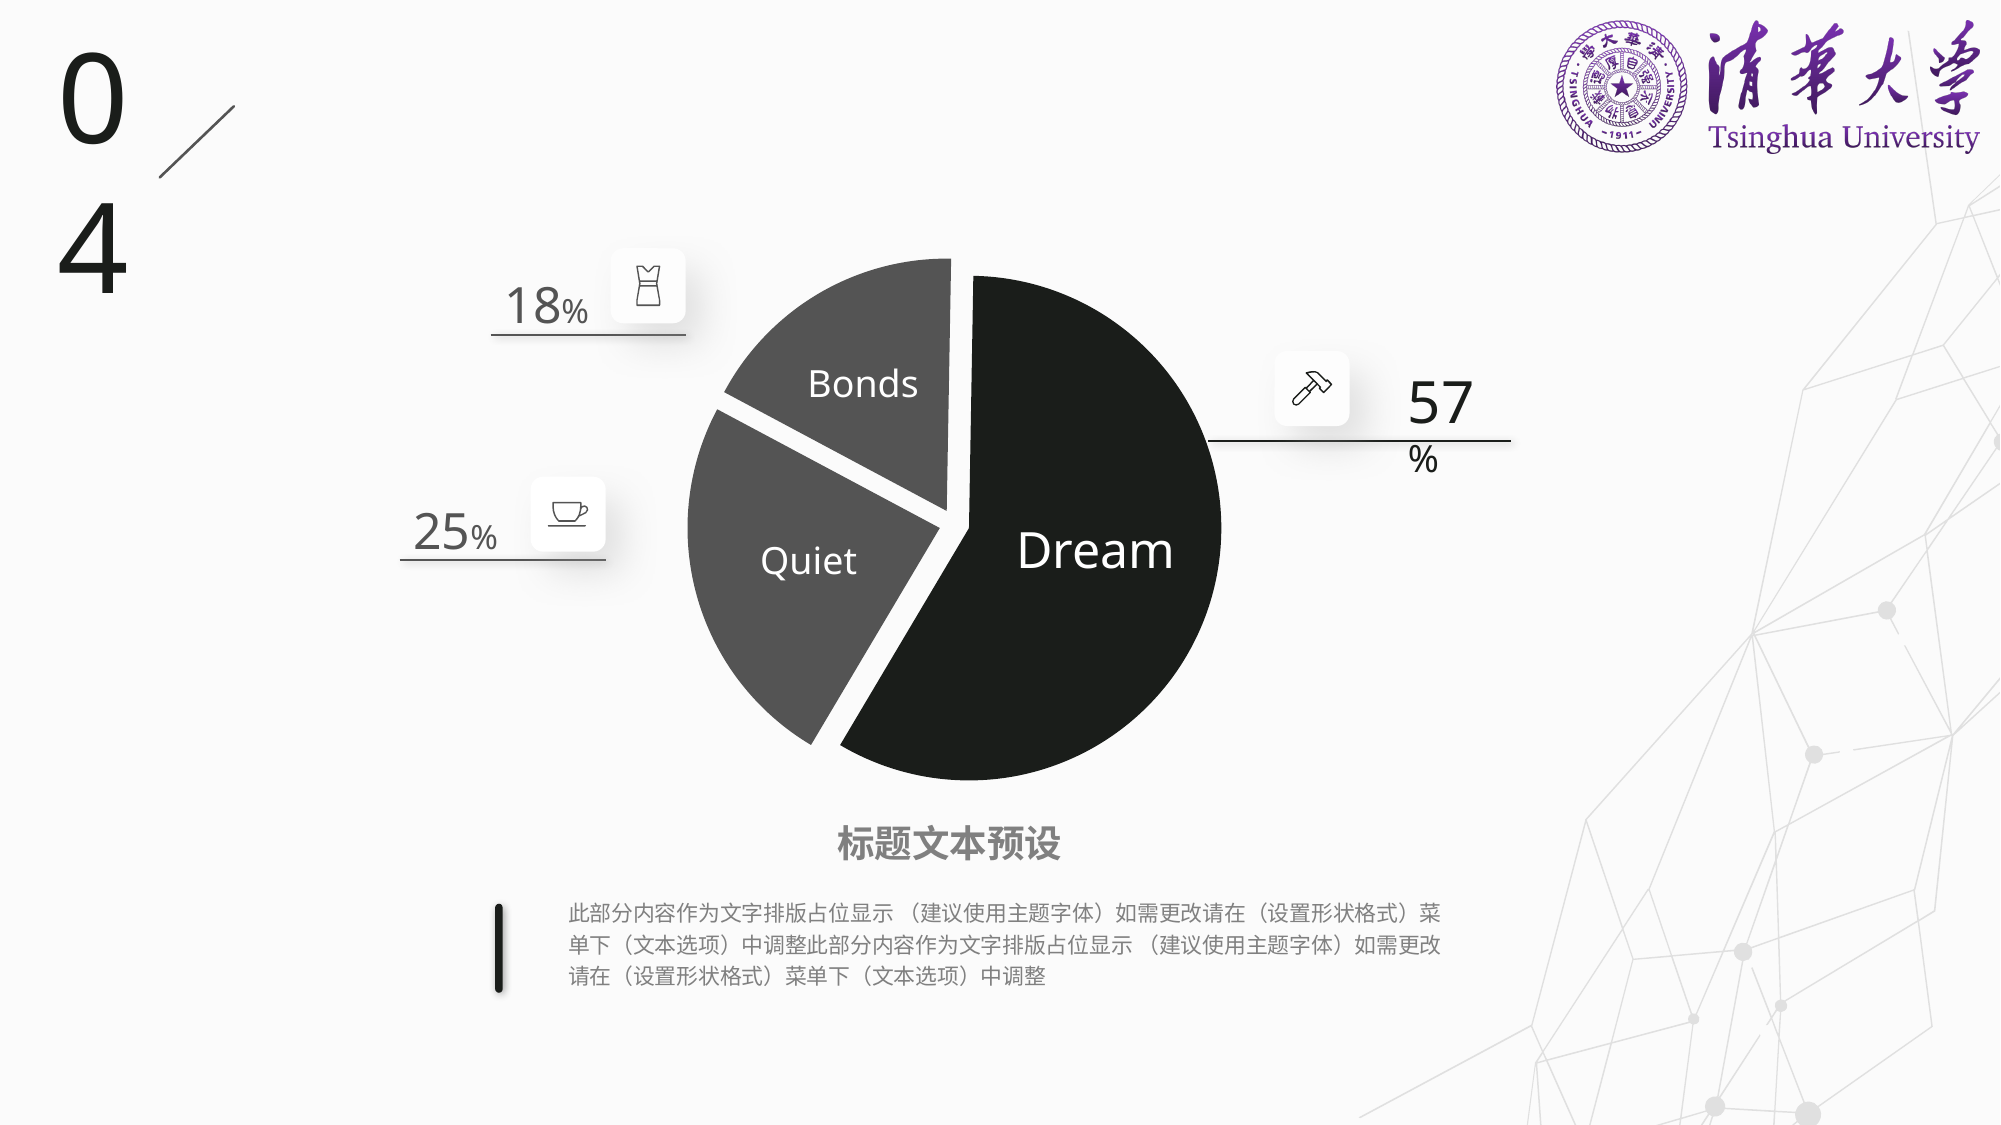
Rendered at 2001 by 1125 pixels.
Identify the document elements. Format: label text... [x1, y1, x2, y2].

text_box [1358, 154, 2000, 1125]
text_box 04 [42, 10, 214, 326]
text_box [494, 902, 504, 994]
text_box 57% [1393, 357, 1519, 488]
chart [479, 188, 1365, 856]
text_box 25% [398, 491, 479, 567]
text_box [568, 819, 1450, 993]
picture [1556, 20, 1980, 154]
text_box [159, 106, 234, 178]
